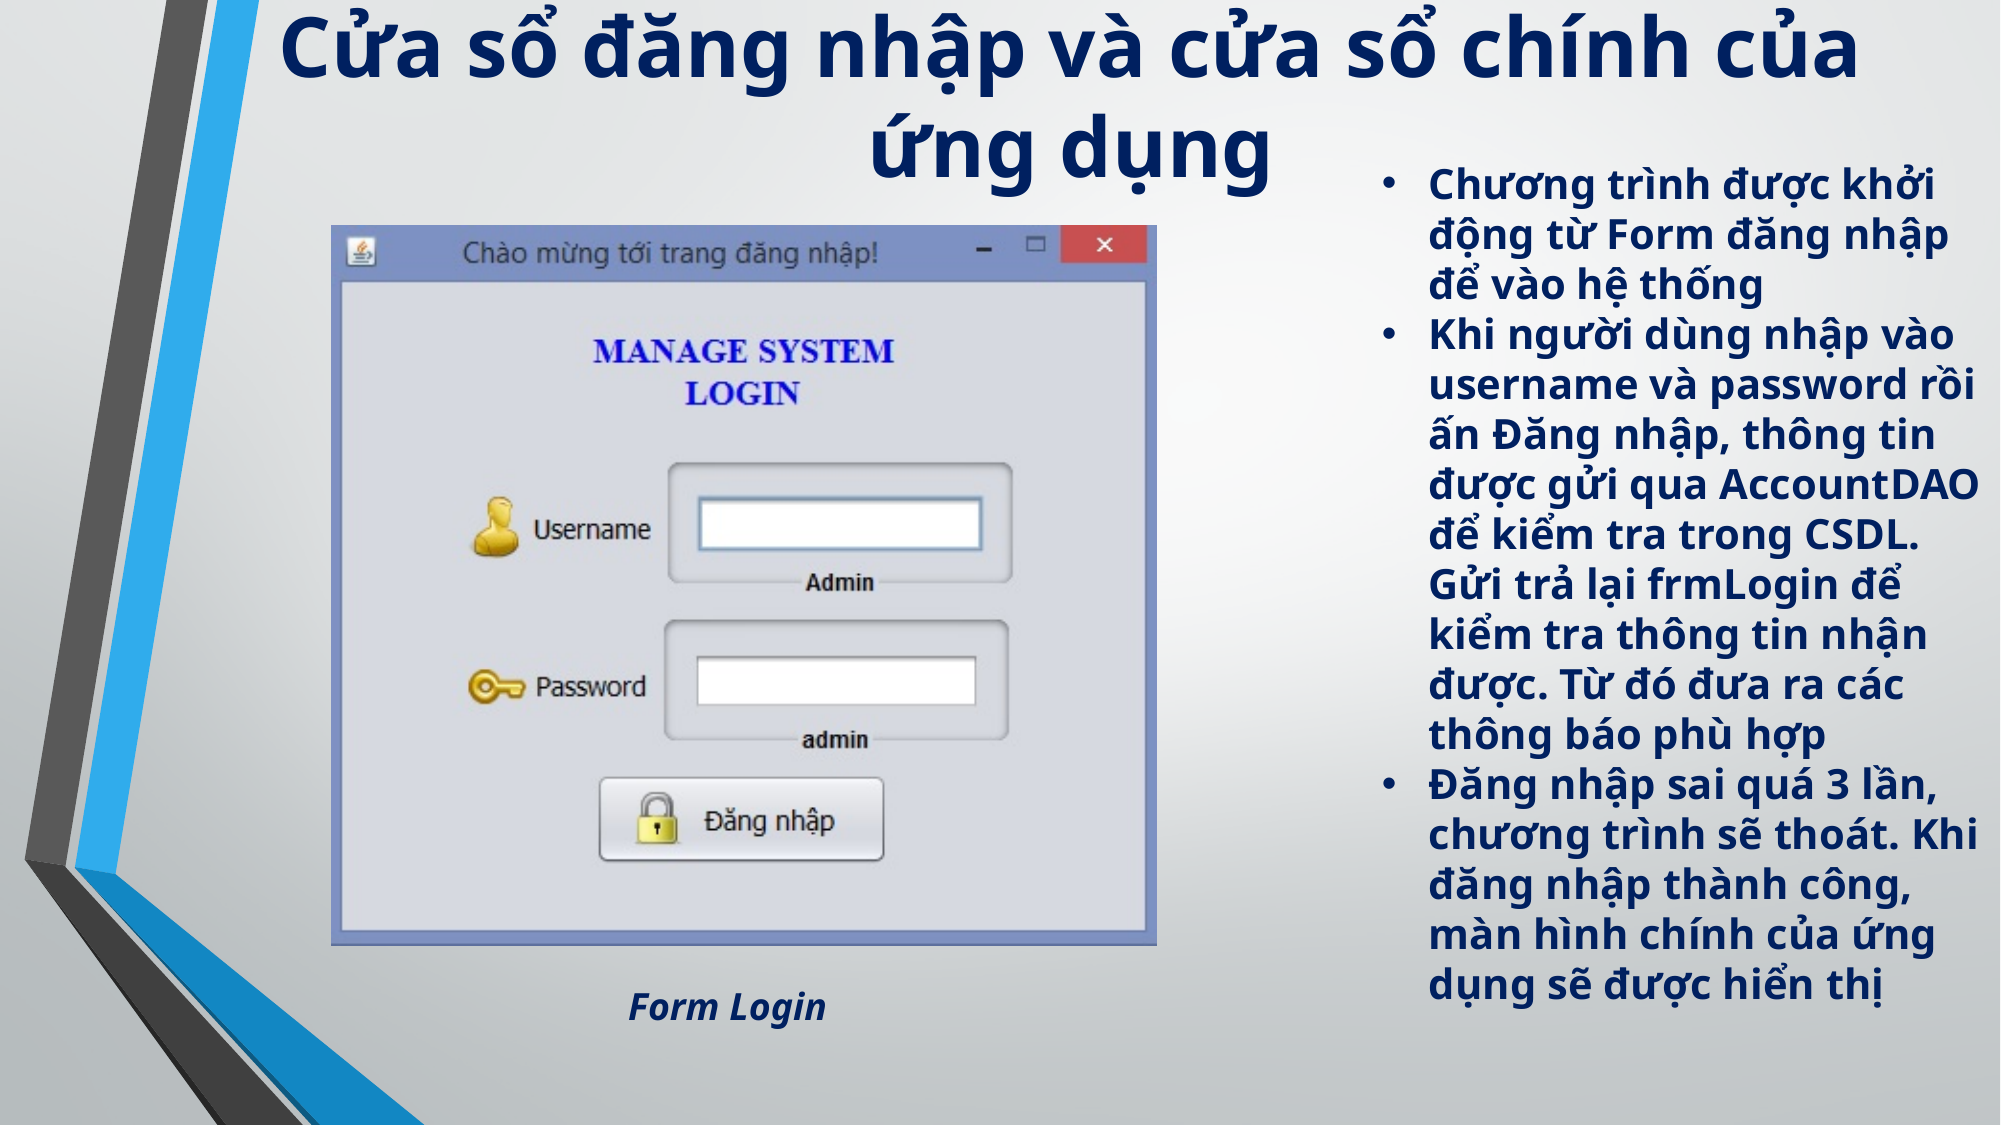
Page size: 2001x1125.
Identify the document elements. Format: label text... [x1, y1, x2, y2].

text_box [330, 225, 1157, 1037]
text_box Chương trình được khởi động từ Form đăng nhập để vào hệ thống Khi người dùng nhập vào username và password rồi ấn Đăng nhập, thông tin được gửi qua AccountDAO để kiểm tra trong CSDL. Gửi trả lại frmLogin để kiểm tra thông tin nhận được. Từ đó đưa ra các thông báo phù hợp Đăng nhập sai quá 3 lần, chương trình sẽ thoát. Khi đăng nhập thành công, màn hình chính của ứng dụng sẽ được hiển thị [1367, 150, 2000, 1066]
title Cửa sổ đăng nhập và cửa sổ chính của ứng dụng [189, 0, 1953, 190]
